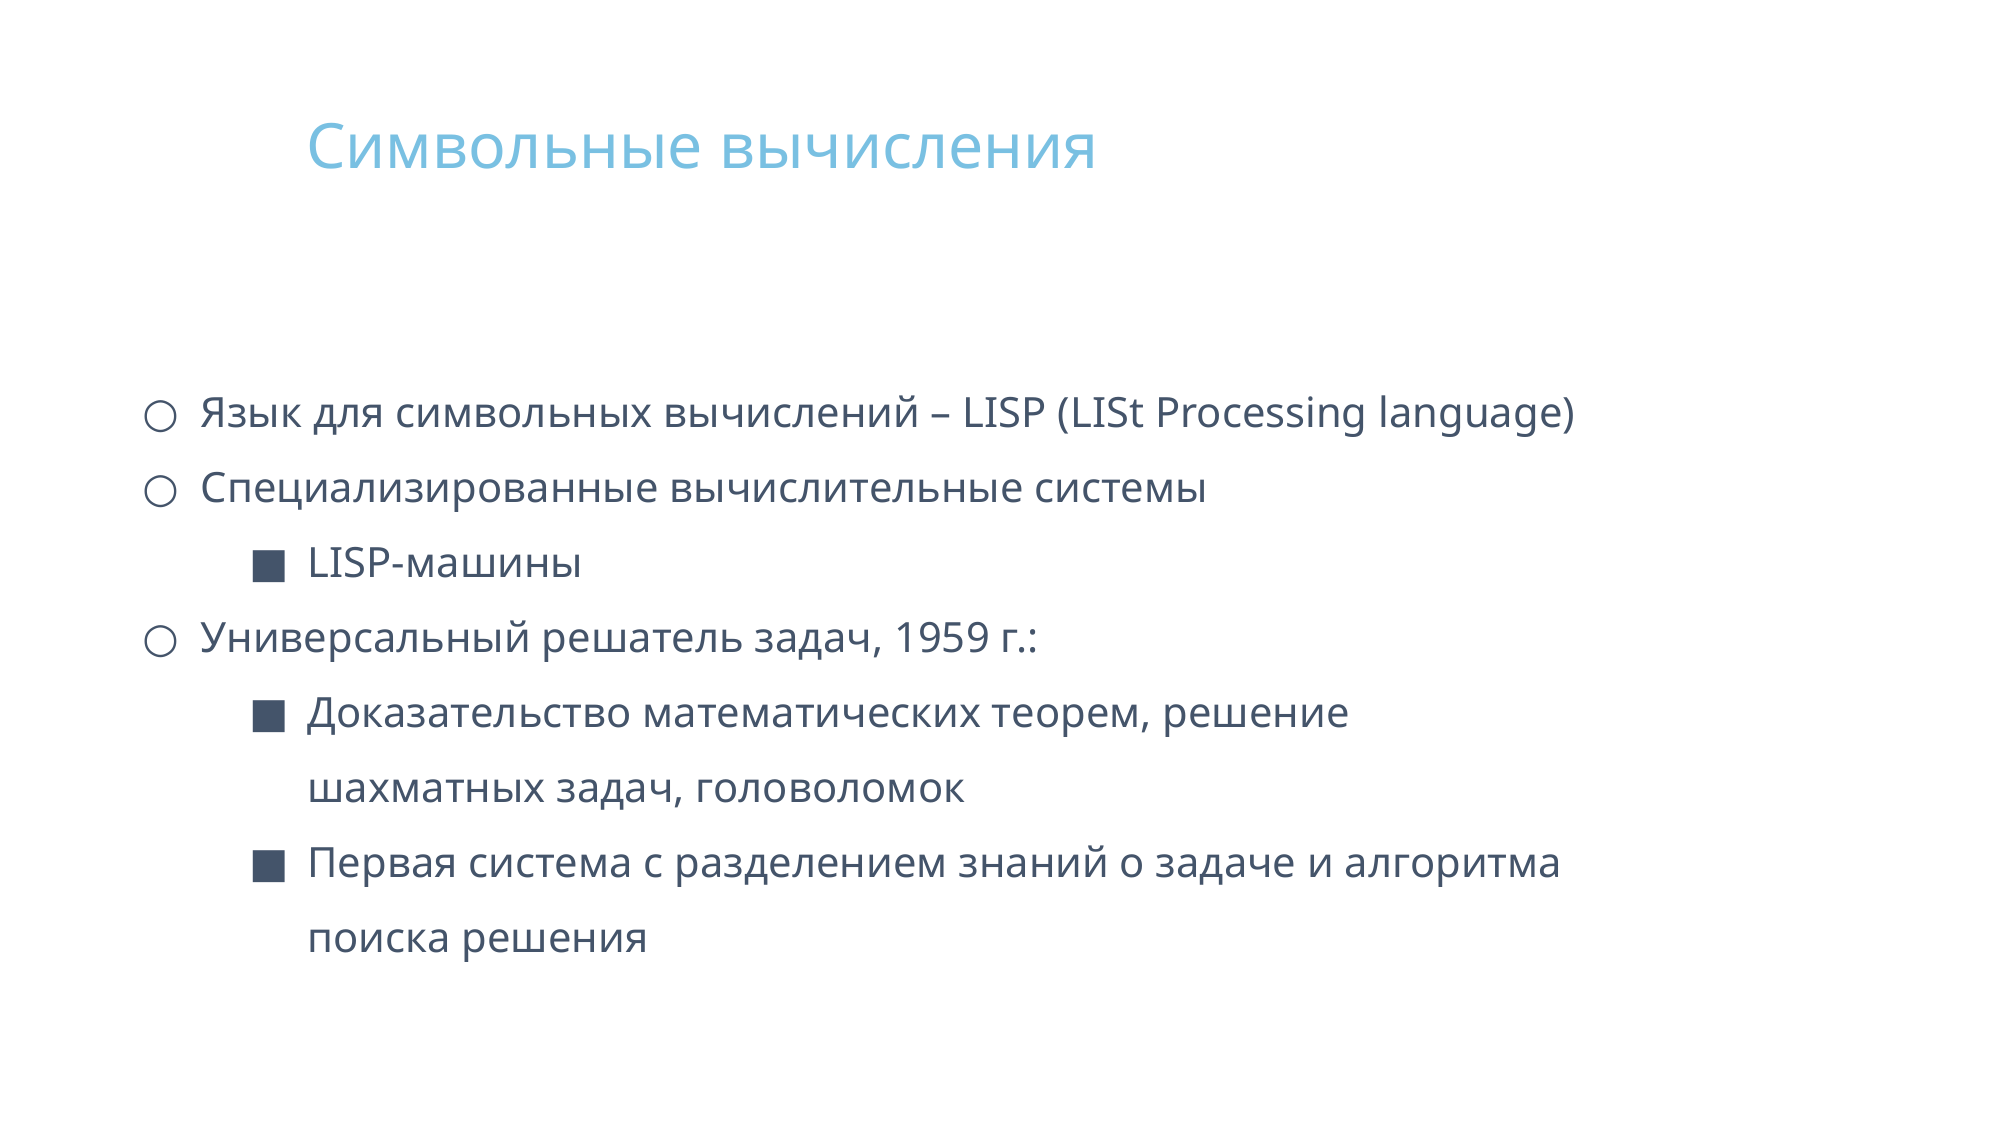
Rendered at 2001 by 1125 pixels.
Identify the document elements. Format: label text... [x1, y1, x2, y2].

text_box Символьные вычисления [306, 118, 1408, 182]
text_box Язык для символьных вычислений – LISP (LISt Processing language) Специализированные вычислительные системы LISP-машины Универсальный решатель задач, 1959 г.: Доказательство математических теорем, решение шахматных задач, головоломок Первая система с разделением знаний о задаче и алгоритма поиска решения [62, 341, 1599, 982]
